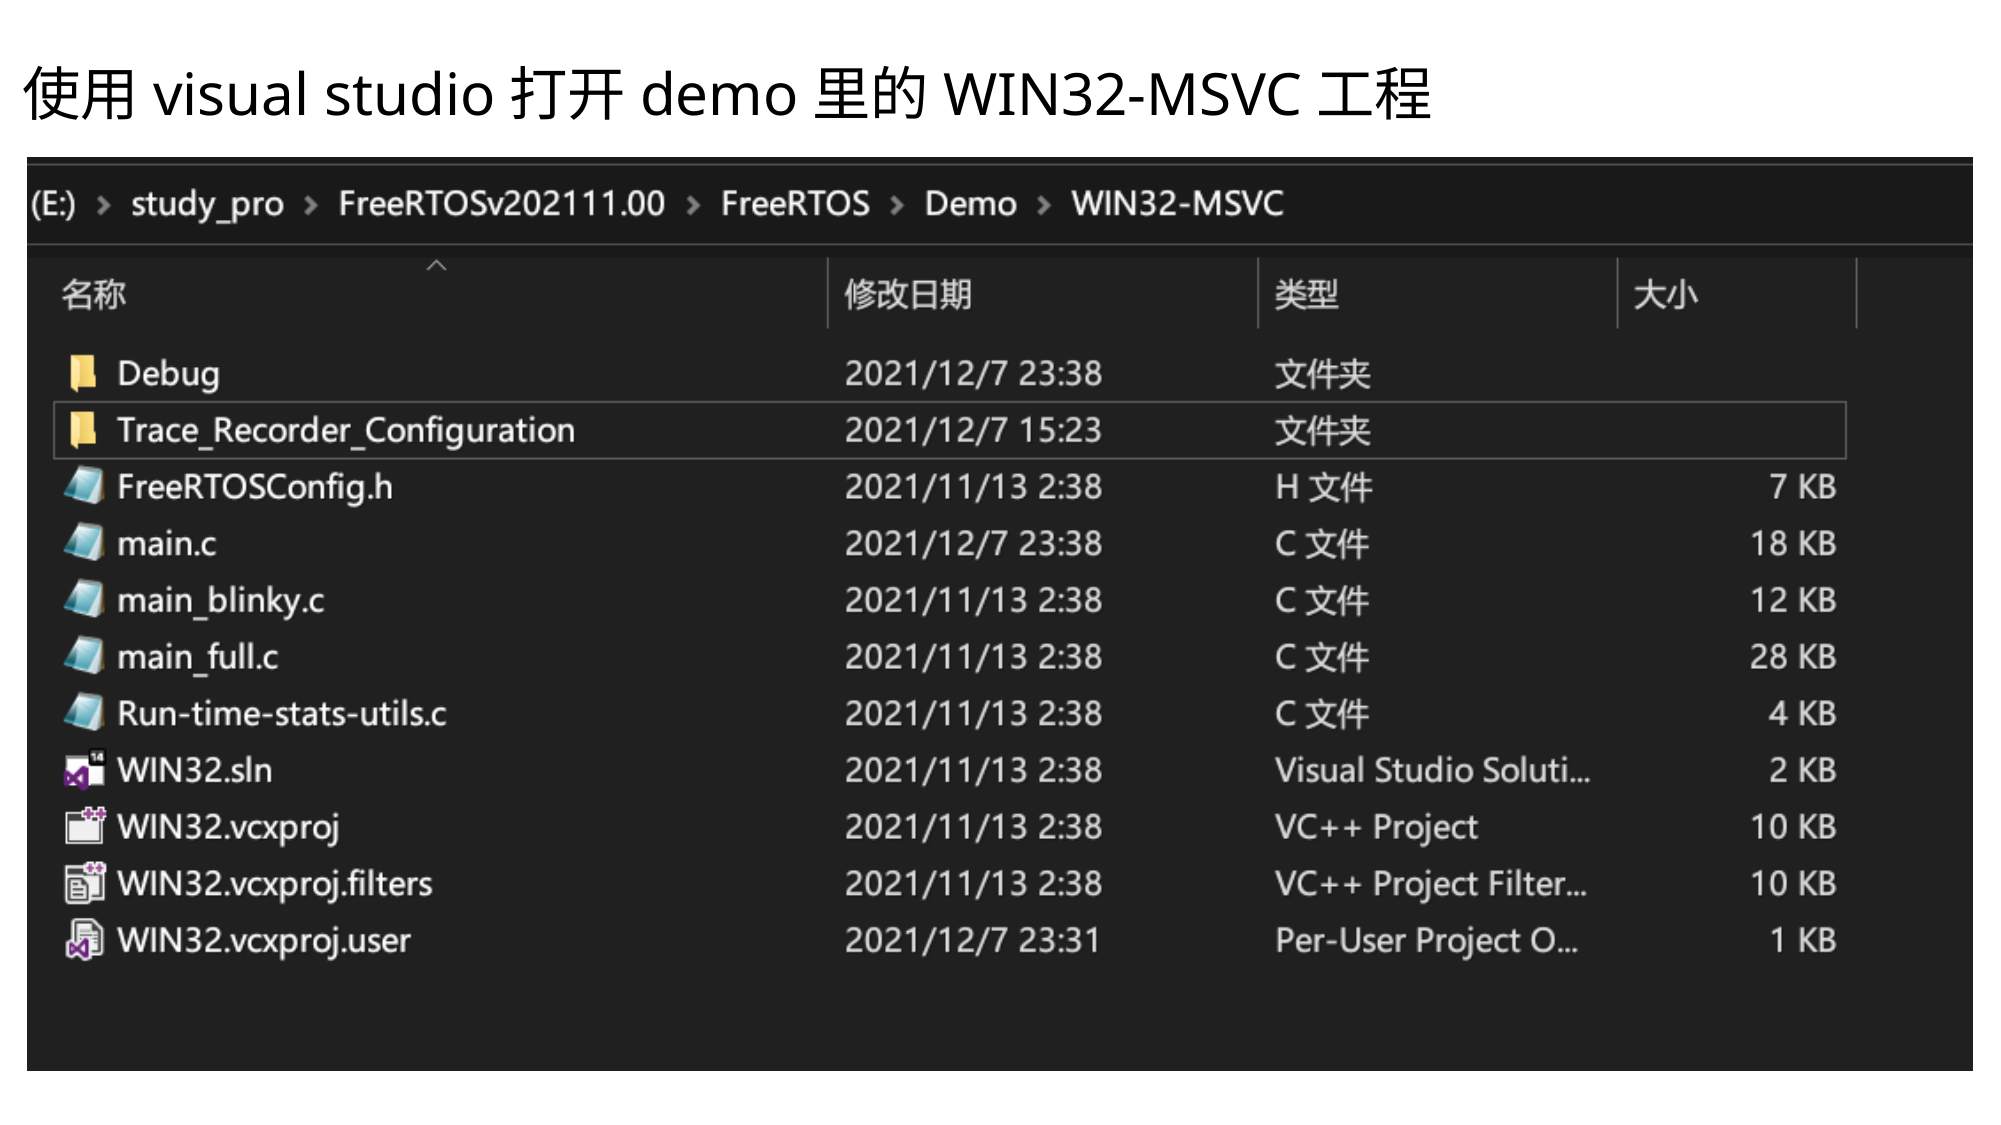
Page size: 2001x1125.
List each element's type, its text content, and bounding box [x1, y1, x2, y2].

picture [27, 157, 1973, 1071]
text_box 使用visual studio打开demo里的WIN32-MSVC工程 [7, 49, 1448, 135]
